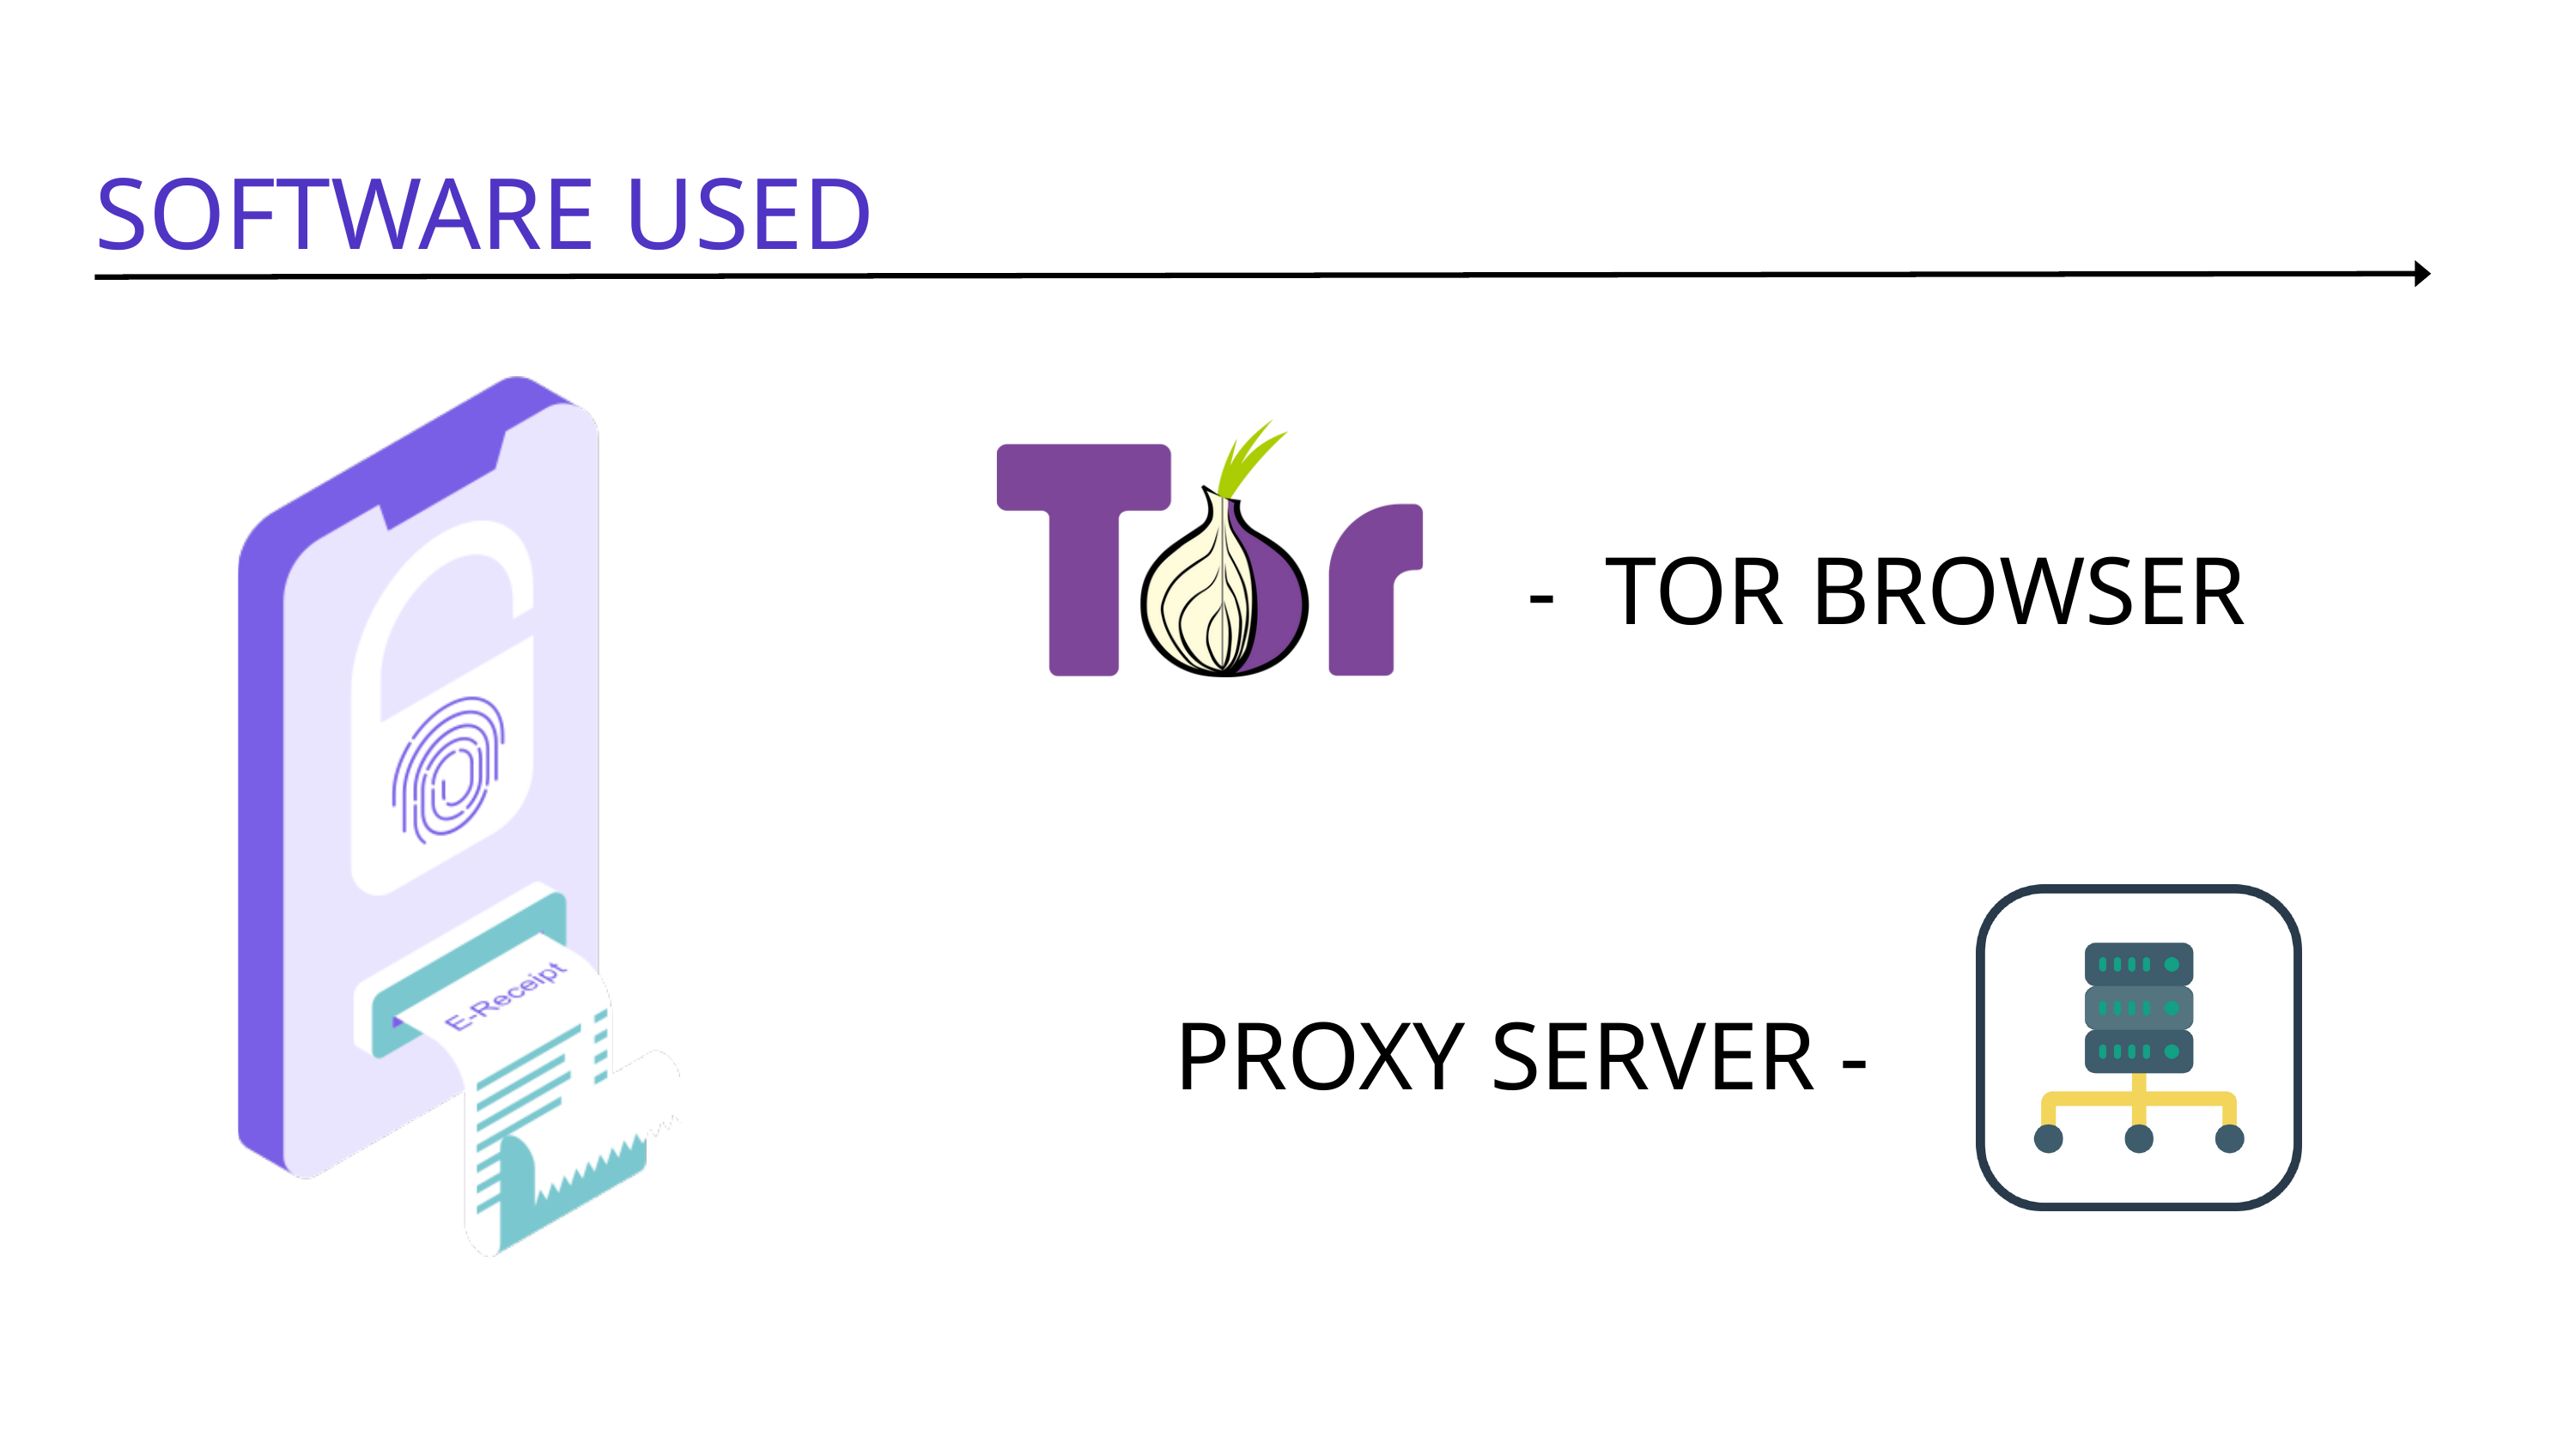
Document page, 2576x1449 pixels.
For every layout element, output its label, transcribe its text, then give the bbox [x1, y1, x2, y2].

text_box - TOR BROWSER [1510, 512, 2263, 644]
text_box [1976, 884, 2302, 1211]
text_box SOFTWARE USED [94, 131, 972, 270]
text_box [94, 264, 2432, 283]
text_box PROXY SERVER - [1121, 979, 1898, 1109]
text_box [996, 419, 1424, 677]
text_box [238, 375, 683, 1260]
